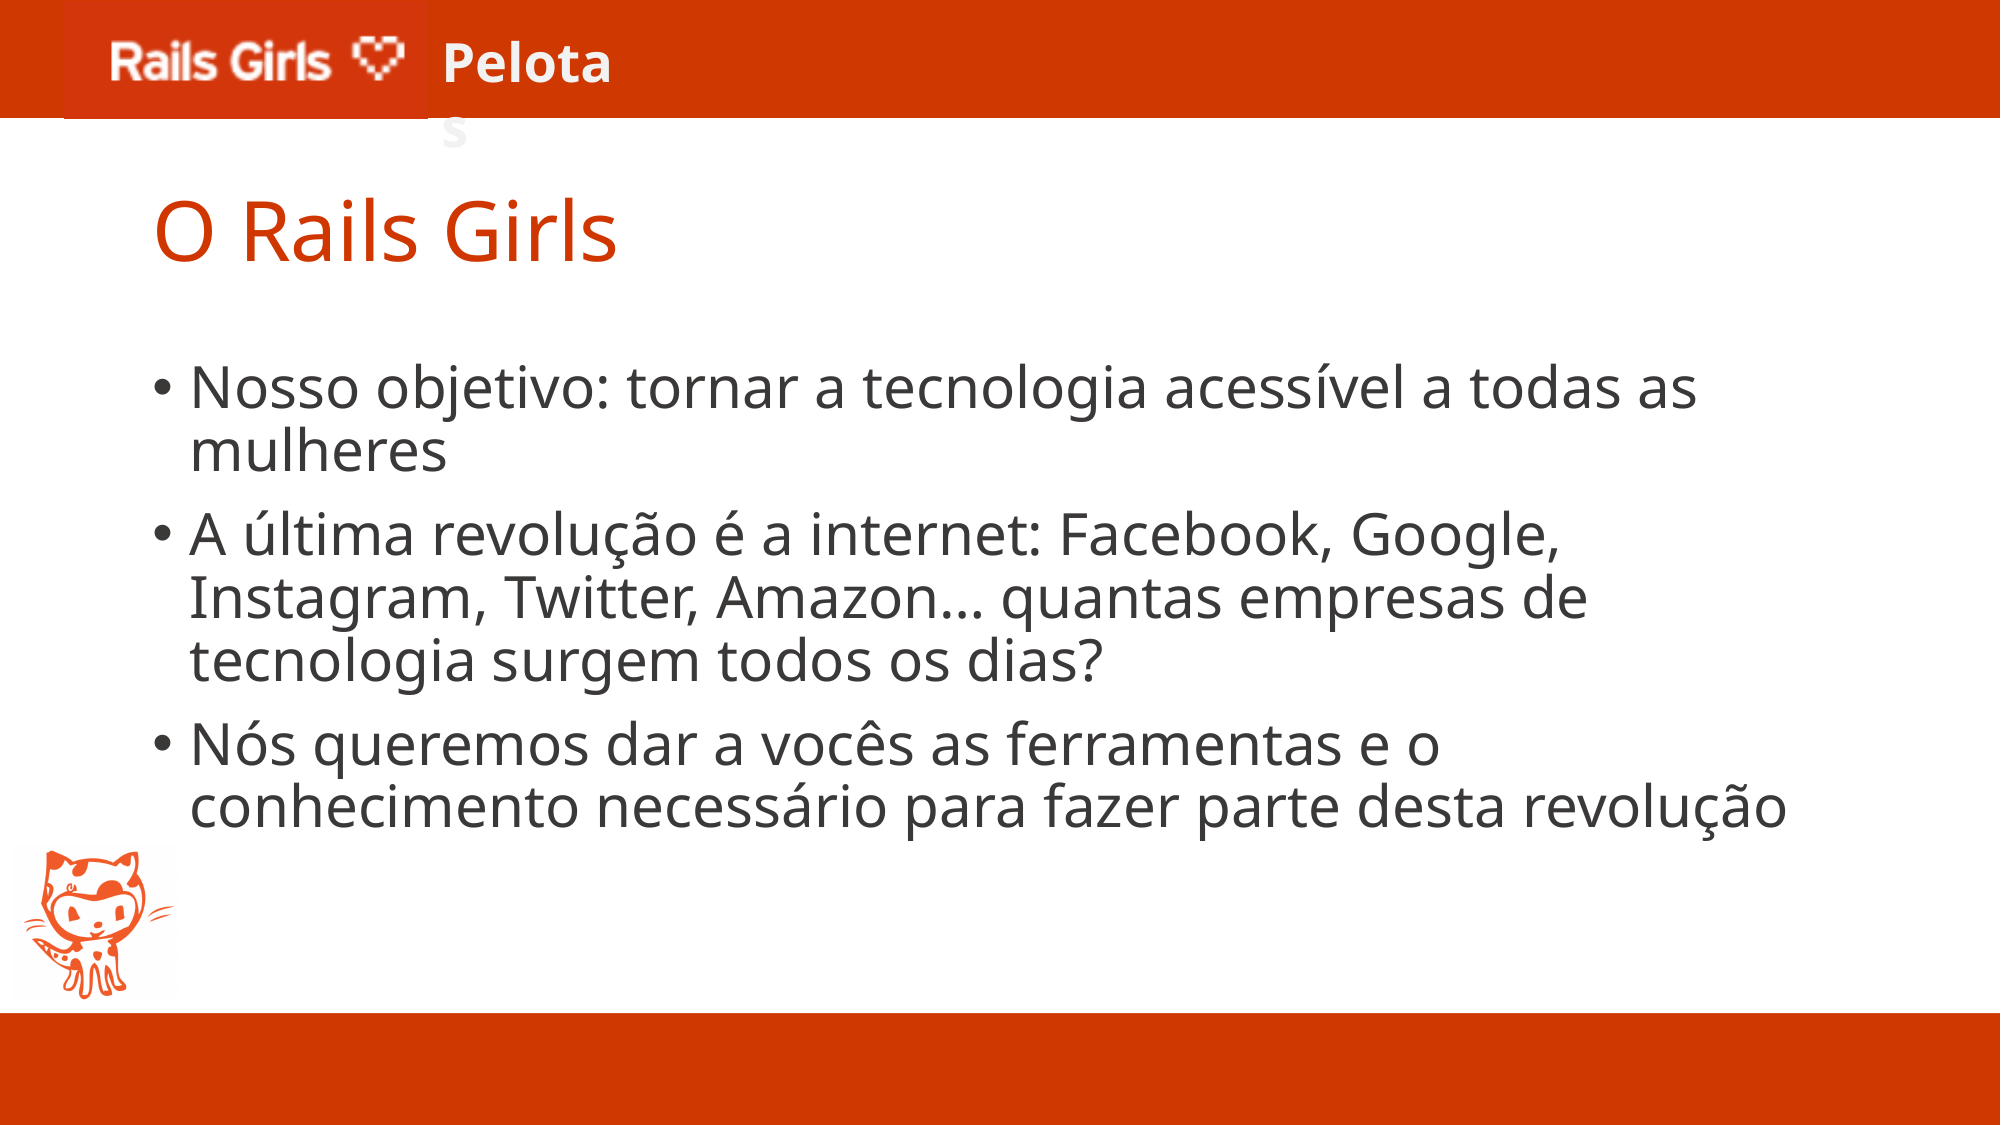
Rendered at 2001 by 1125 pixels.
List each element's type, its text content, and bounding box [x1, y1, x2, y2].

title O Rails Girls [137, 155, 1863, 315]
picture [64, 1, 428, 119]
picture [12, 844, 180, 1001]
list Nosso objetivo: tornar a tecnologia acessível a todas as mulheres A última revolução é a internet: Facebook, Google, Instagram, Twitter, Amazon… quantas empresas de tecnologia surgem todos os dias? Nós queremos dar a vocês as ferramentas e o conhecimento necessário para fazer parte desta revolução [137, 350, 1840, 1014]
